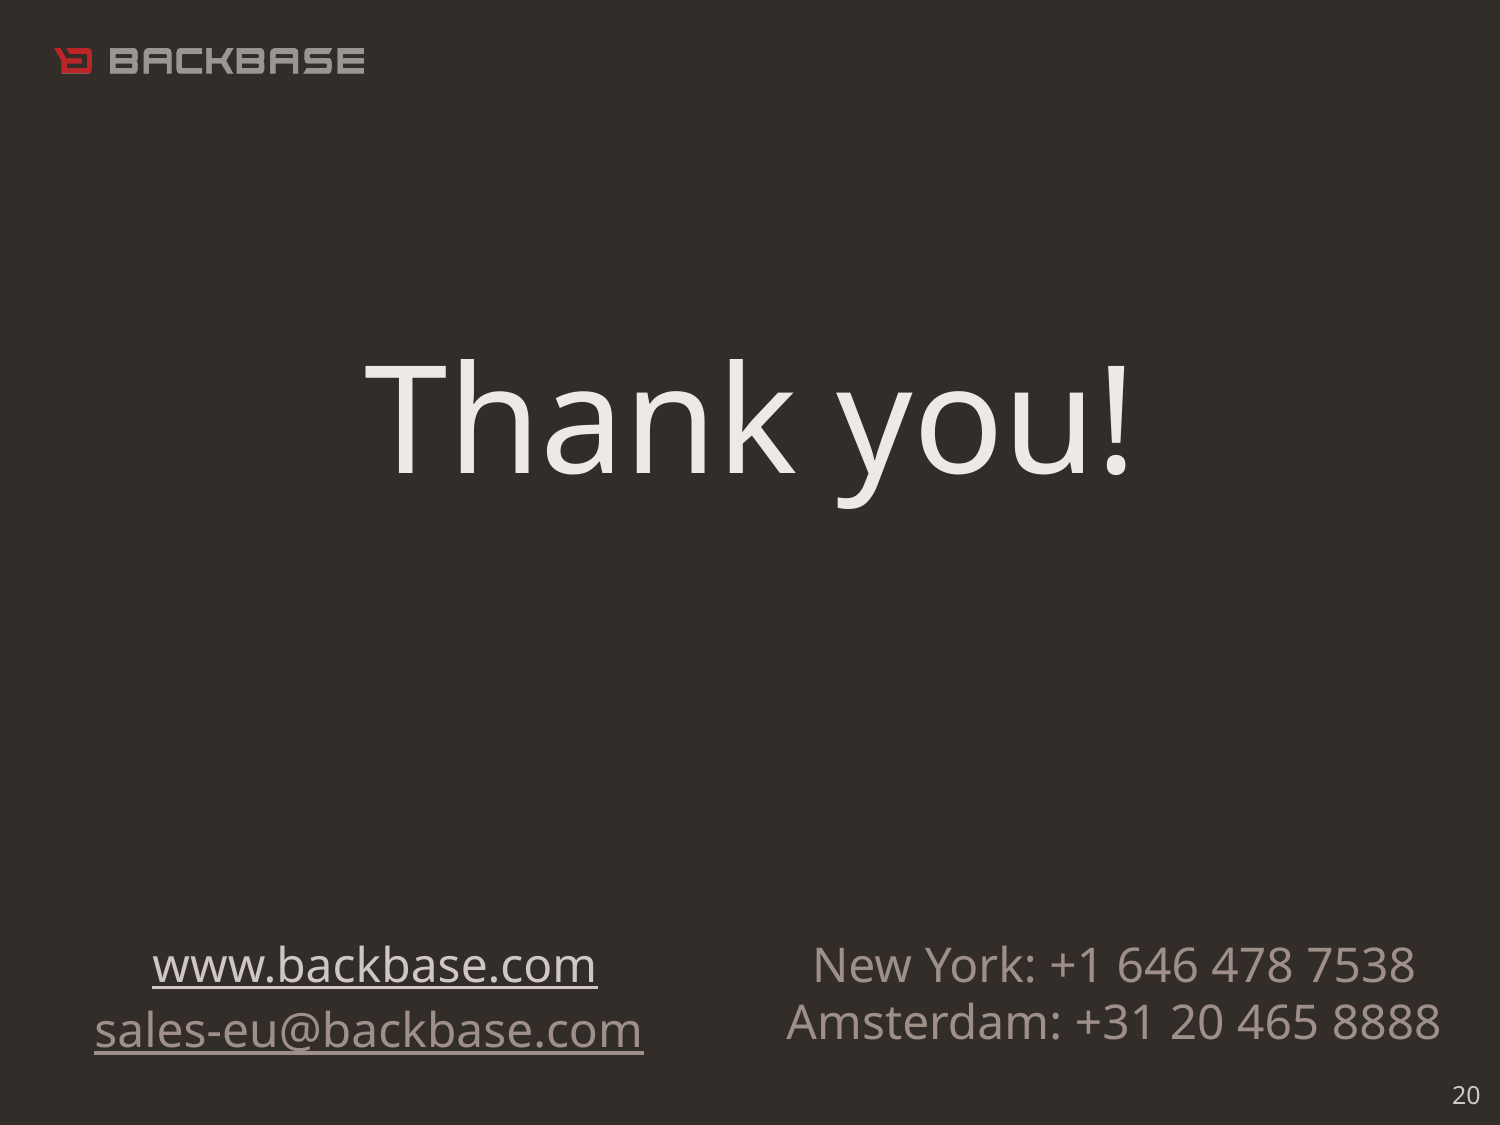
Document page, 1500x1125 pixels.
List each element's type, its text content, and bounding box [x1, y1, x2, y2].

picture [54, 48, 364, 74]
slide_number 20 [1221, 1076, 1496, 1118]
